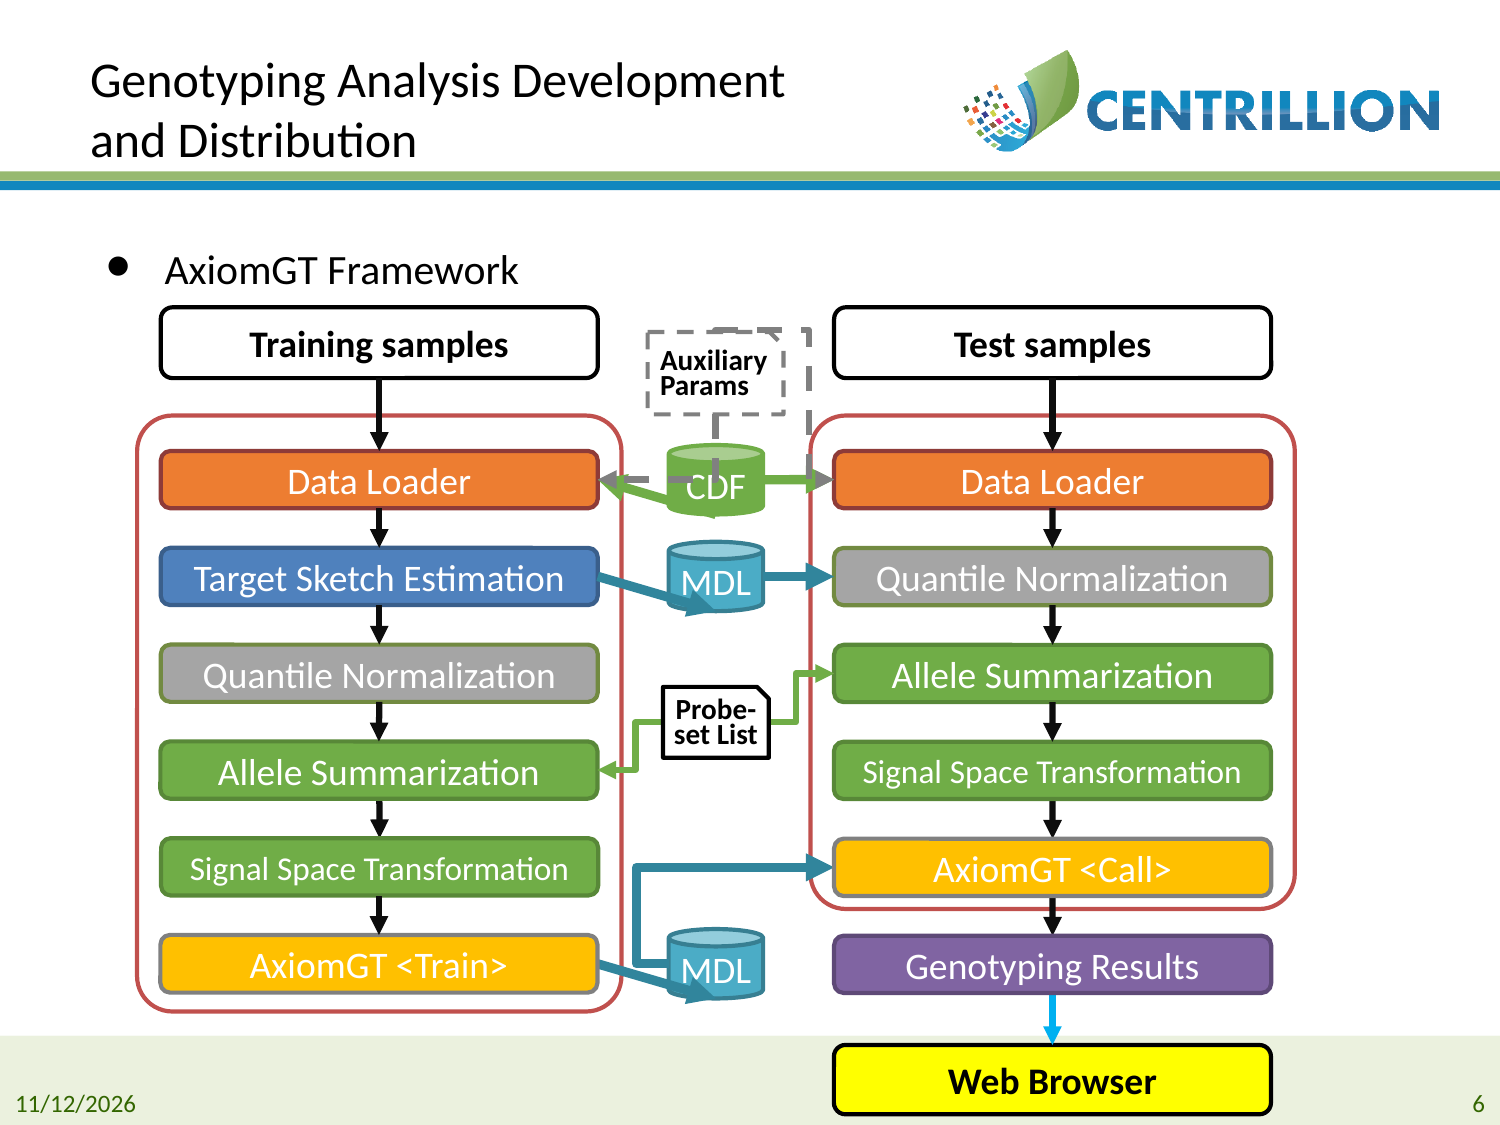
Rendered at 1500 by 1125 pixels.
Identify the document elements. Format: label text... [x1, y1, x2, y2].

picture [962, 48, 1439, 152]
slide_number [0, 1079, 160, 1125]
text_box AxiomGT Framework [90, 235, 1489, 992]
title Genotyping Analysis Development and Distribution [75, 37, 866, 177]
slide_number 6 [1425, 1079, 1500, 1125]
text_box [136, 306, 1295, 1115]
